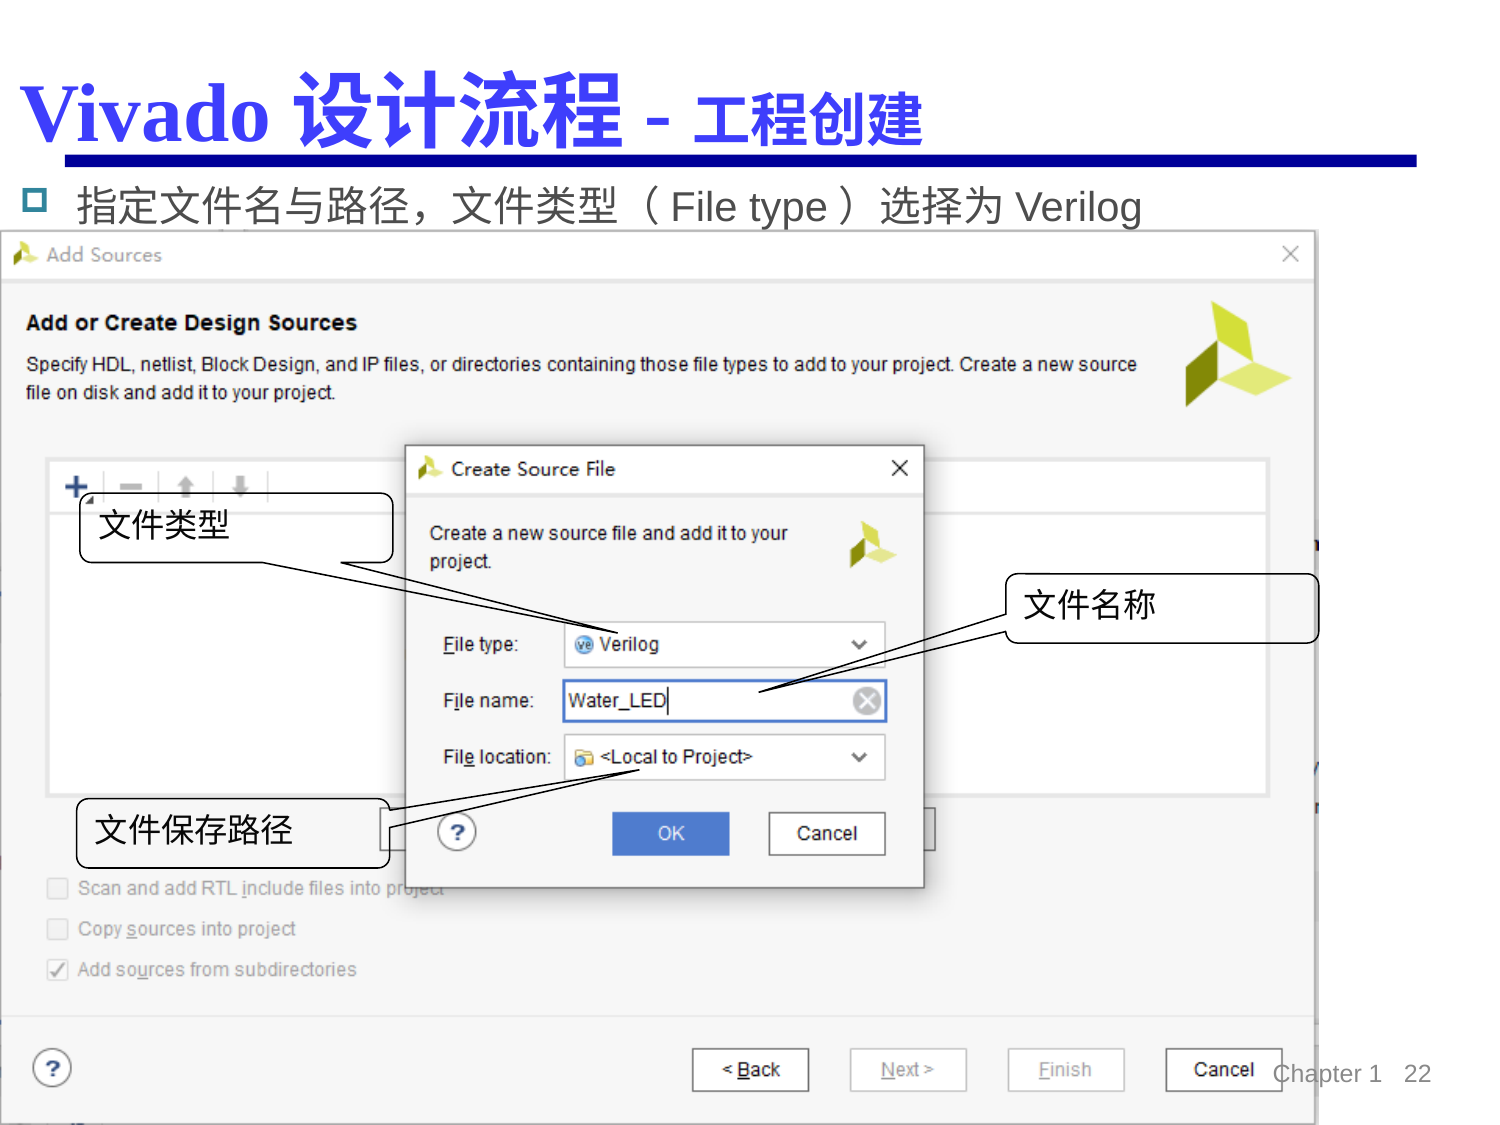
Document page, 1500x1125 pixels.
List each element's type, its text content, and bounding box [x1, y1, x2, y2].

slide_number Chapter 1 22 [1323, 1042, 1447, 1103]
text_box Vivado设计流程-工程创建 [4, 29, 1296, 172]
list 指定文件名与路径，文件类型（File type）选择为Verilog [4, 172, 1500, 799]
picture [0, 229, 1319, 1125]
